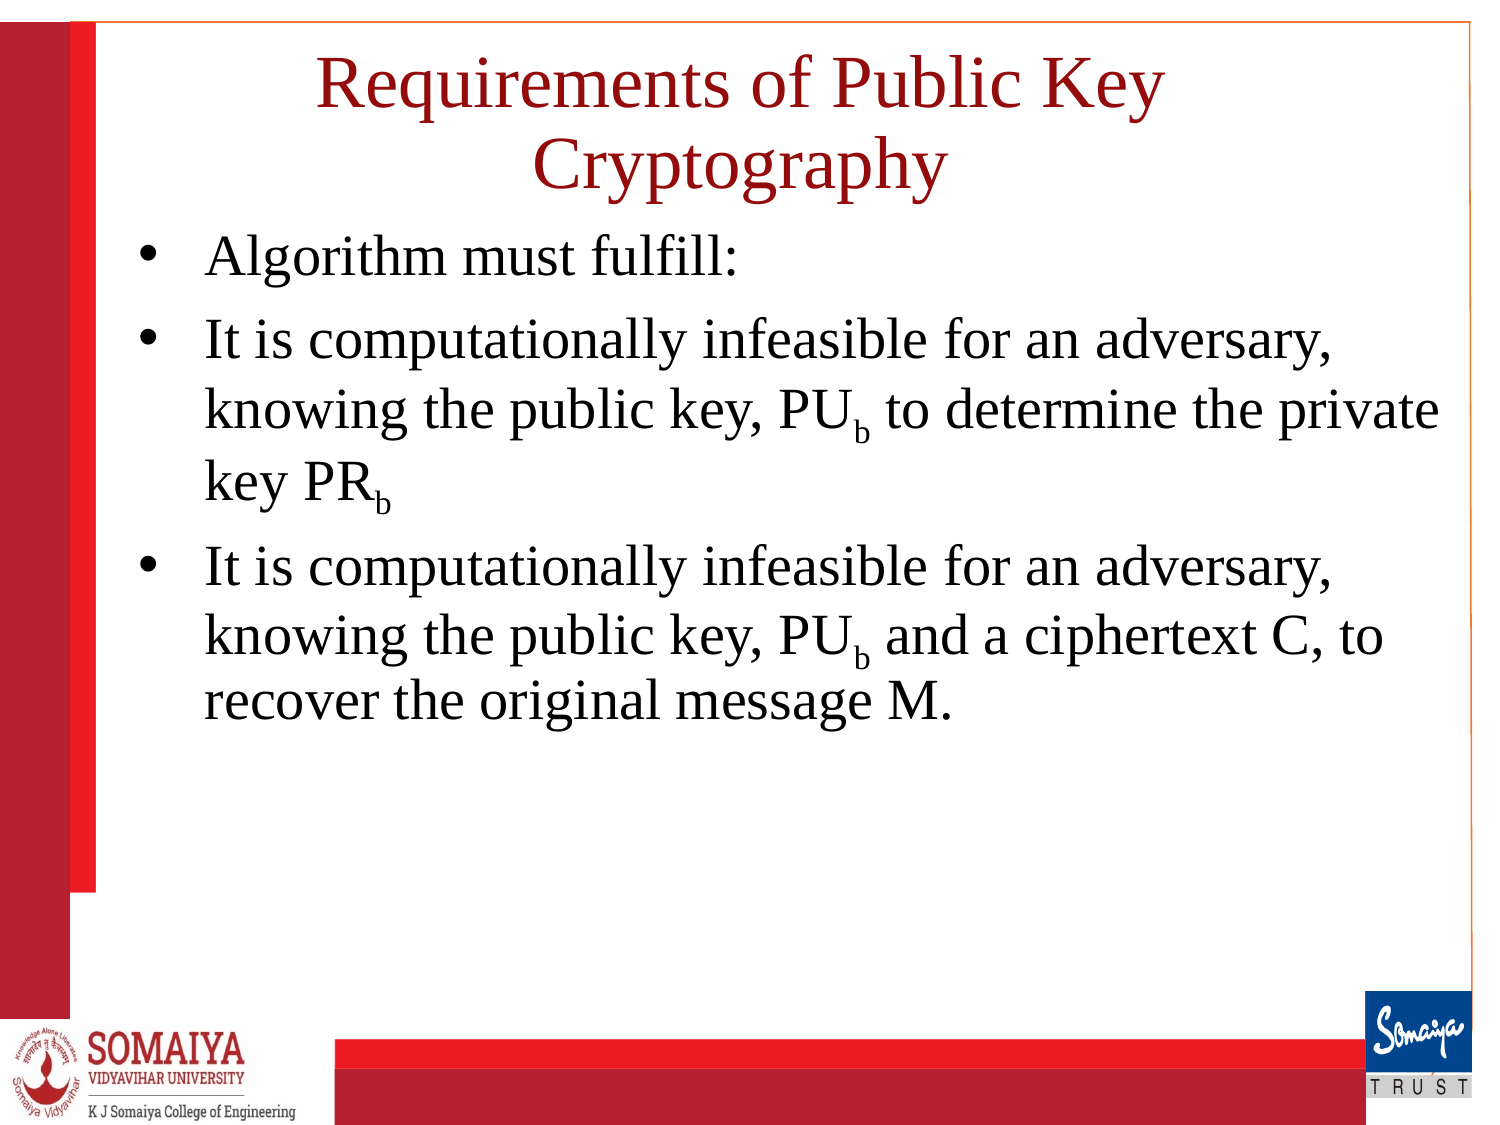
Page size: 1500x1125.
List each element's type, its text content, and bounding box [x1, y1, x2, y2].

picture [0, 22, 327, 1125]
picture [335, 1040, 1365, 1125]
title Requirements of Public Key Cryptography [134, 35, 1349, 179]
list Algorithm must fulfill: It is computationally infeasible for an adversary, knowing the public key, PUb to determine the private key PRb It is computationally infeasible for an adversary, knowing the public key, PUb and a ciphertext C, to recover the original message M. [114, 217, 1465, 960]
picture [1365, 991, 1472, 1098]
